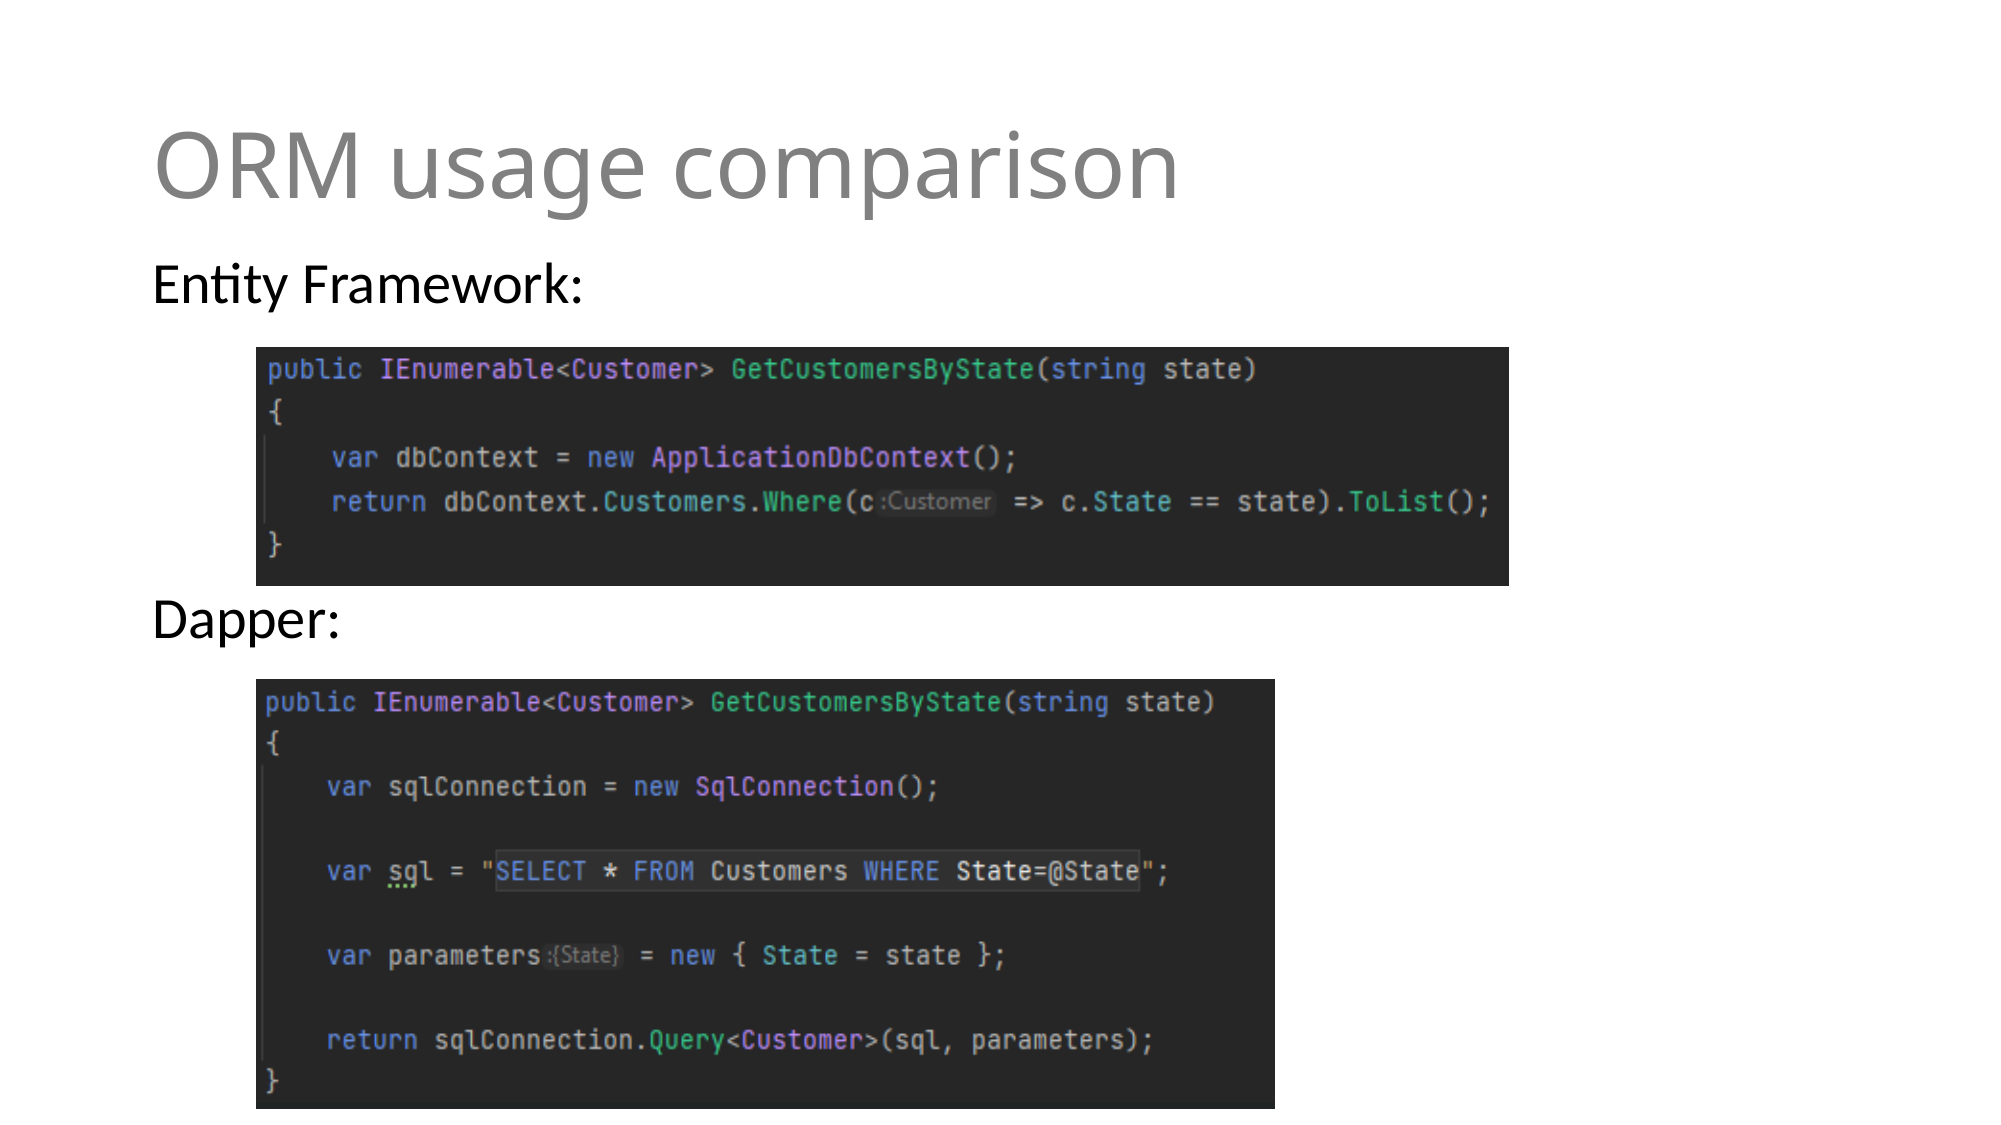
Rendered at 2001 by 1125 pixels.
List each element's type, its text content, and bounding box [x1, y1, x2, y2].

picture [256, 679, 1275, 1109]
picture [256, 347, 1509, 586]
title ORM usage comparison [137, 59, 1863, 245]
list Entity Framework: Dapper: [137, 245, 1863, 960]
